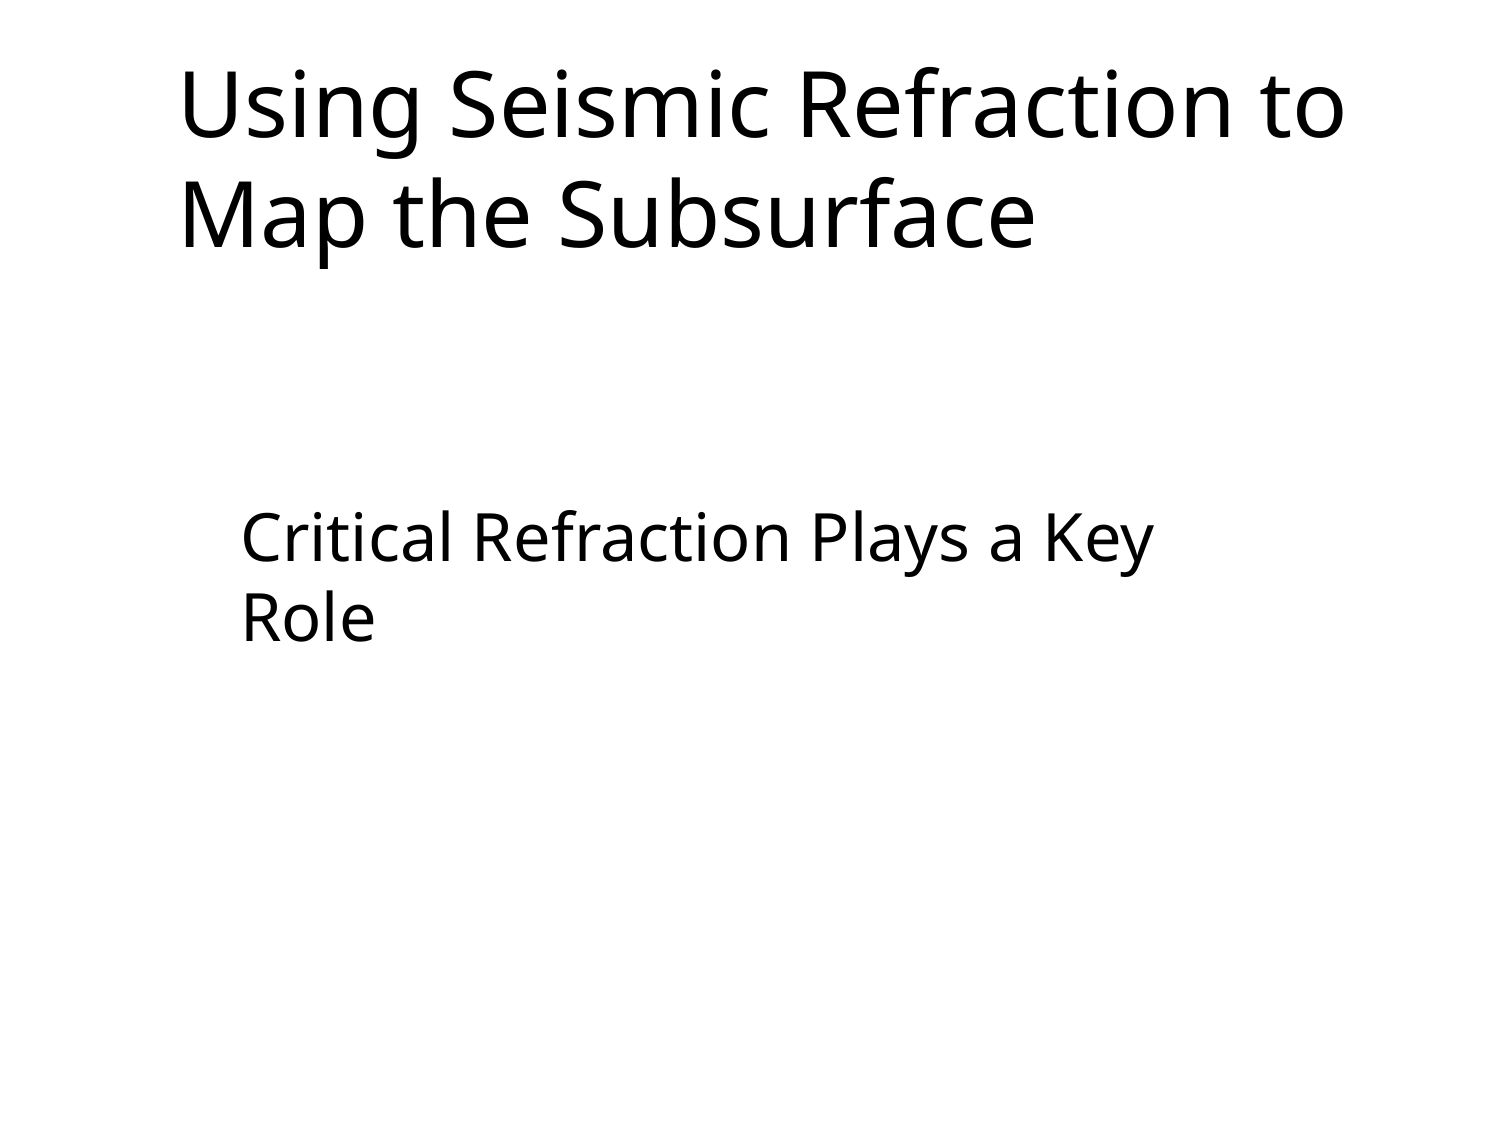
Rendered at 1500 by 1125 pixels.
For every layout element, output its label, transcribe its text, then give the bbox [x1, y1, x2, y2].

title Using Seismic Refraction to Map the Subsurface [162, 62, 1438, 250]
subtitle Critical Refraction Plays a Key Role [225, 487, 1275, 663]
